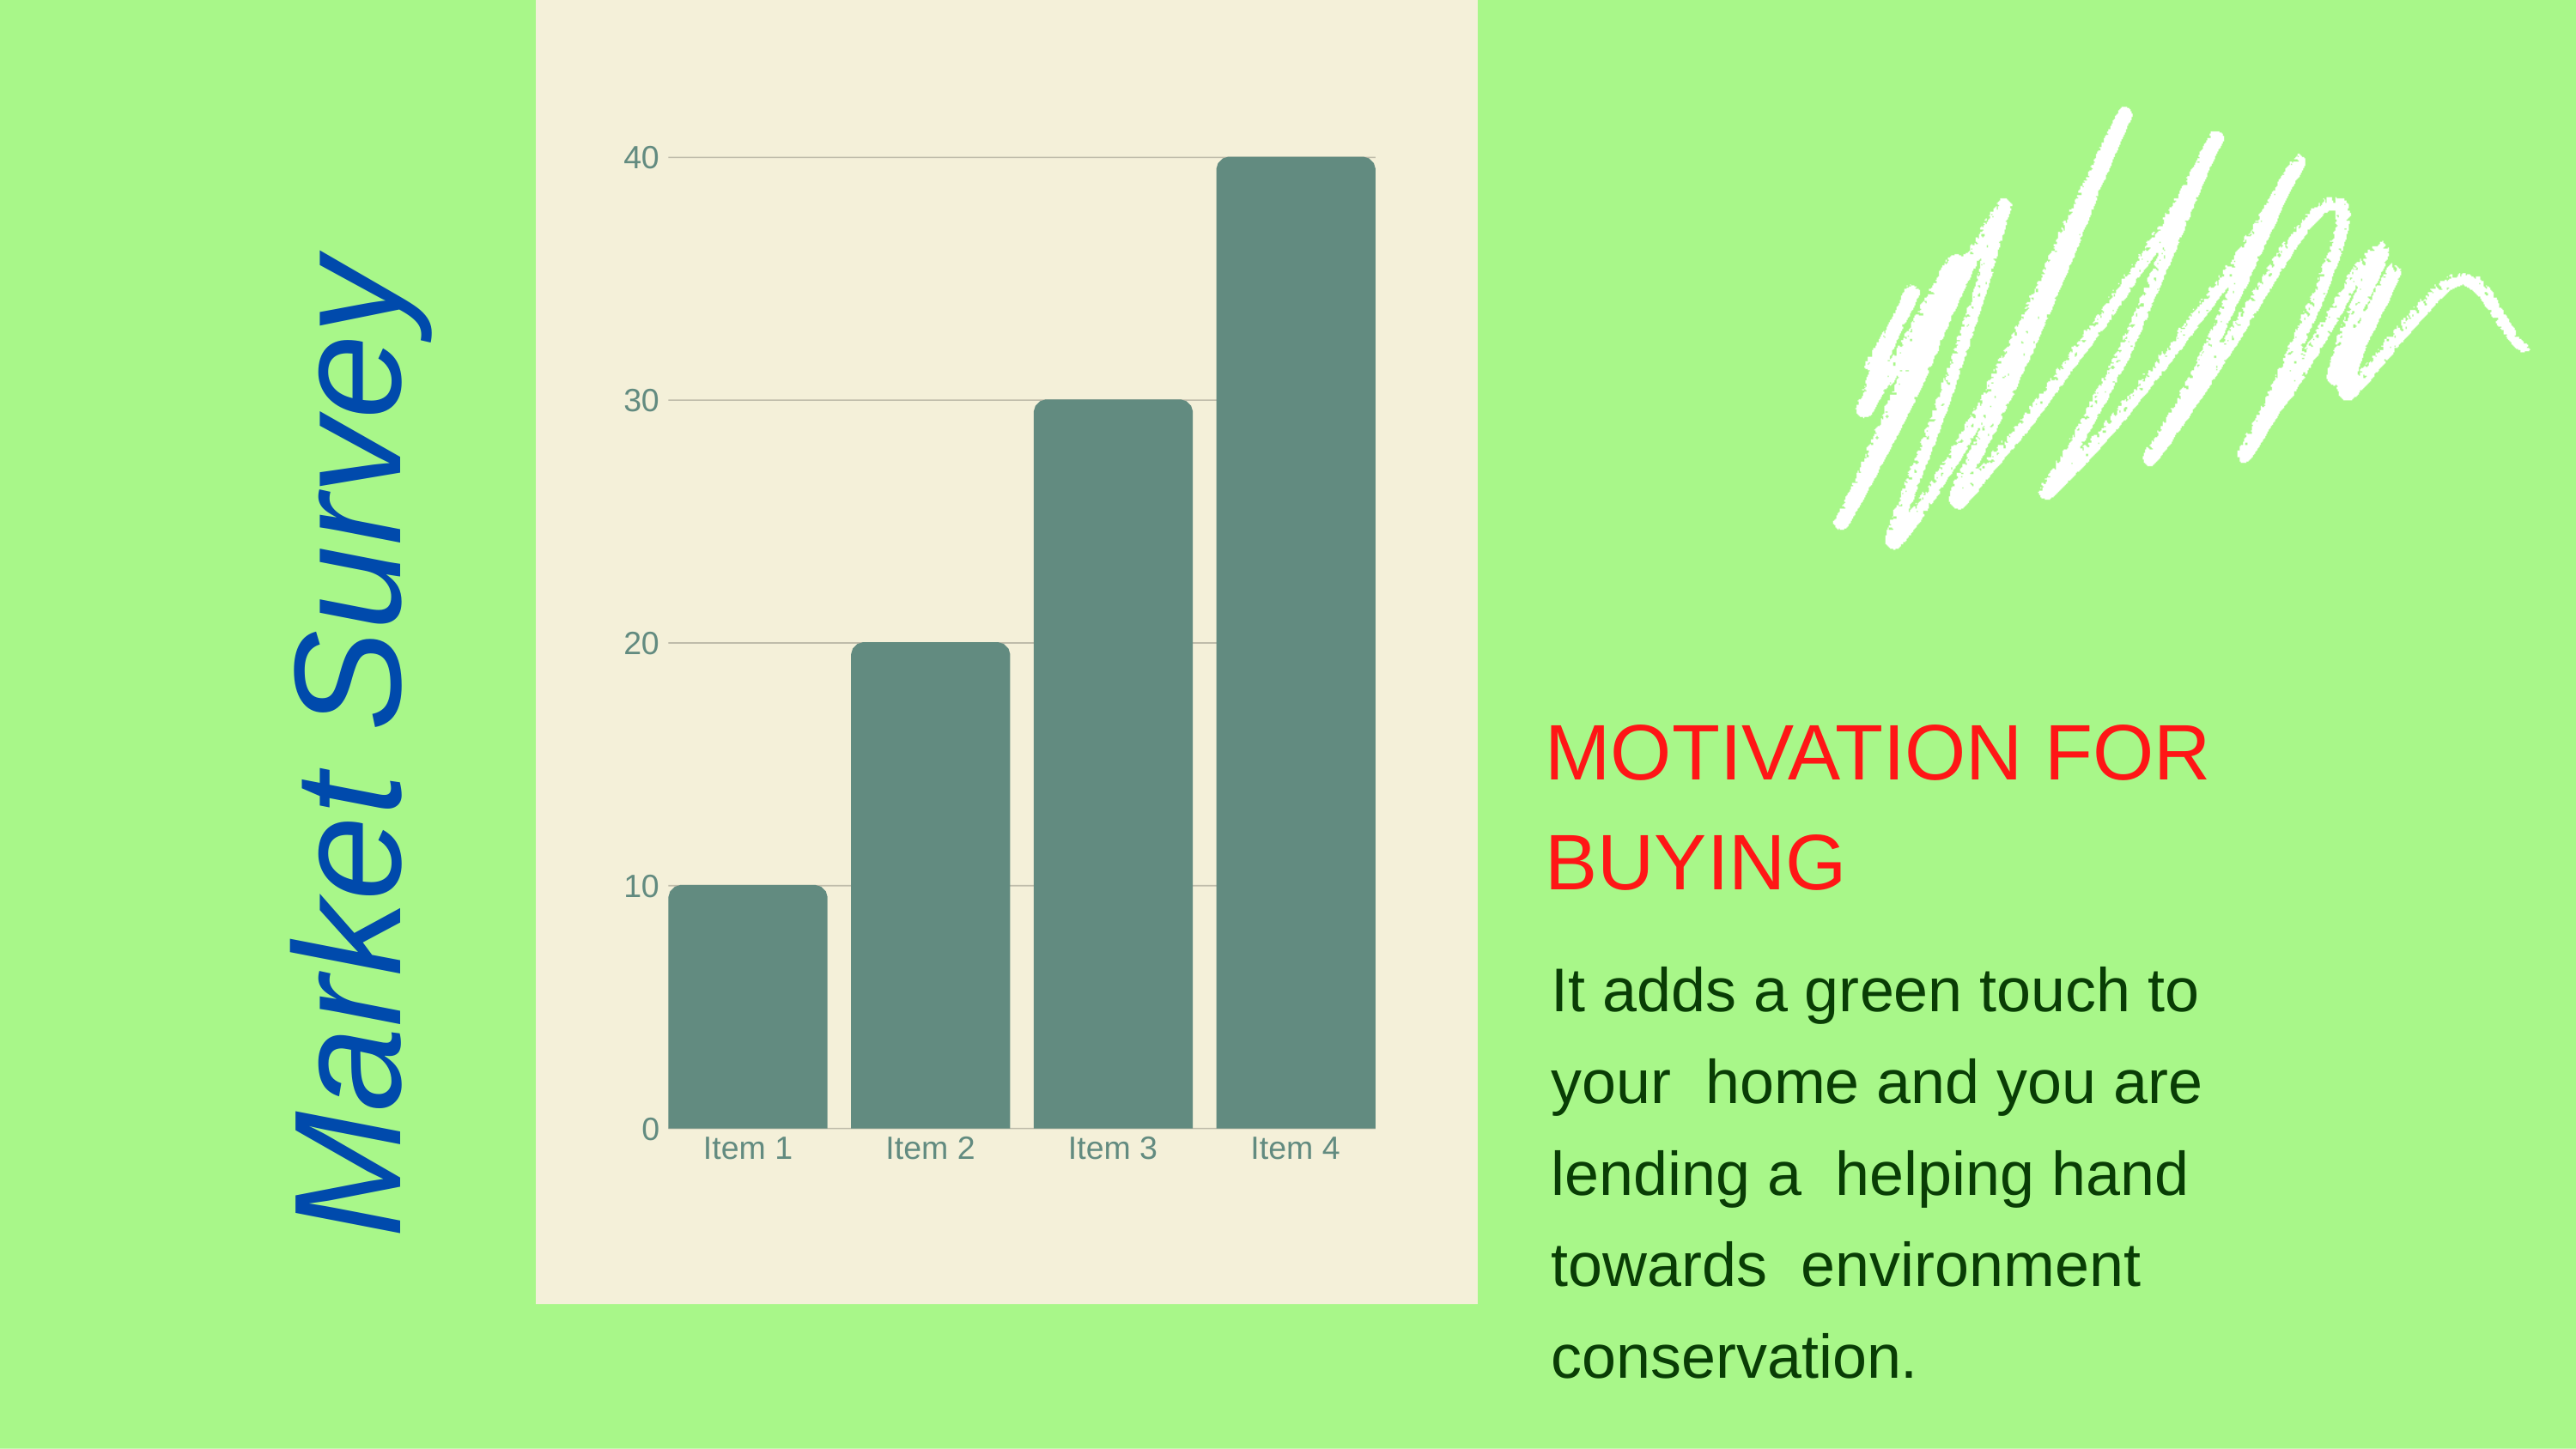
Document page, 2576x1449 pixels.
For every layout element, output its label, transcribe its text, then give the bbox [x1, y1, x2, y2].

text_box 10 [622, 863, 662, 904]
text_box 40 [622, 135, 662, 176]
text_box It adds a green touch to your home and you are lending a helping hand towards environment conservation. [1549, 930, 2335, 1391]
text_box 30 [622, 378, 662, 419]
text_box [0, 0, 2576, 1449]
text_box Item 4 [1249, 1137, 1342, 1166]
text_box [668, 156, 1376, 1130]
text_box Item 2 [884, 1137, 977, 1166]
text_box Item 3 [1066, 1137, 1160, 1166]
text_box [1822, 105, 2542, 551]
text_box 20 [622, 620, 662, 661]
text_box Item 1 [701, 1137, 795, 1166]
text_box MOTIVATION FOR BUYING [1543, 678, 2236, 906]
text_box Market Survey [260, 191, 436, 1240]
text_box [536, 0, 1478, 1305]
text_box 0 [640, 1106, 662, 1147]
